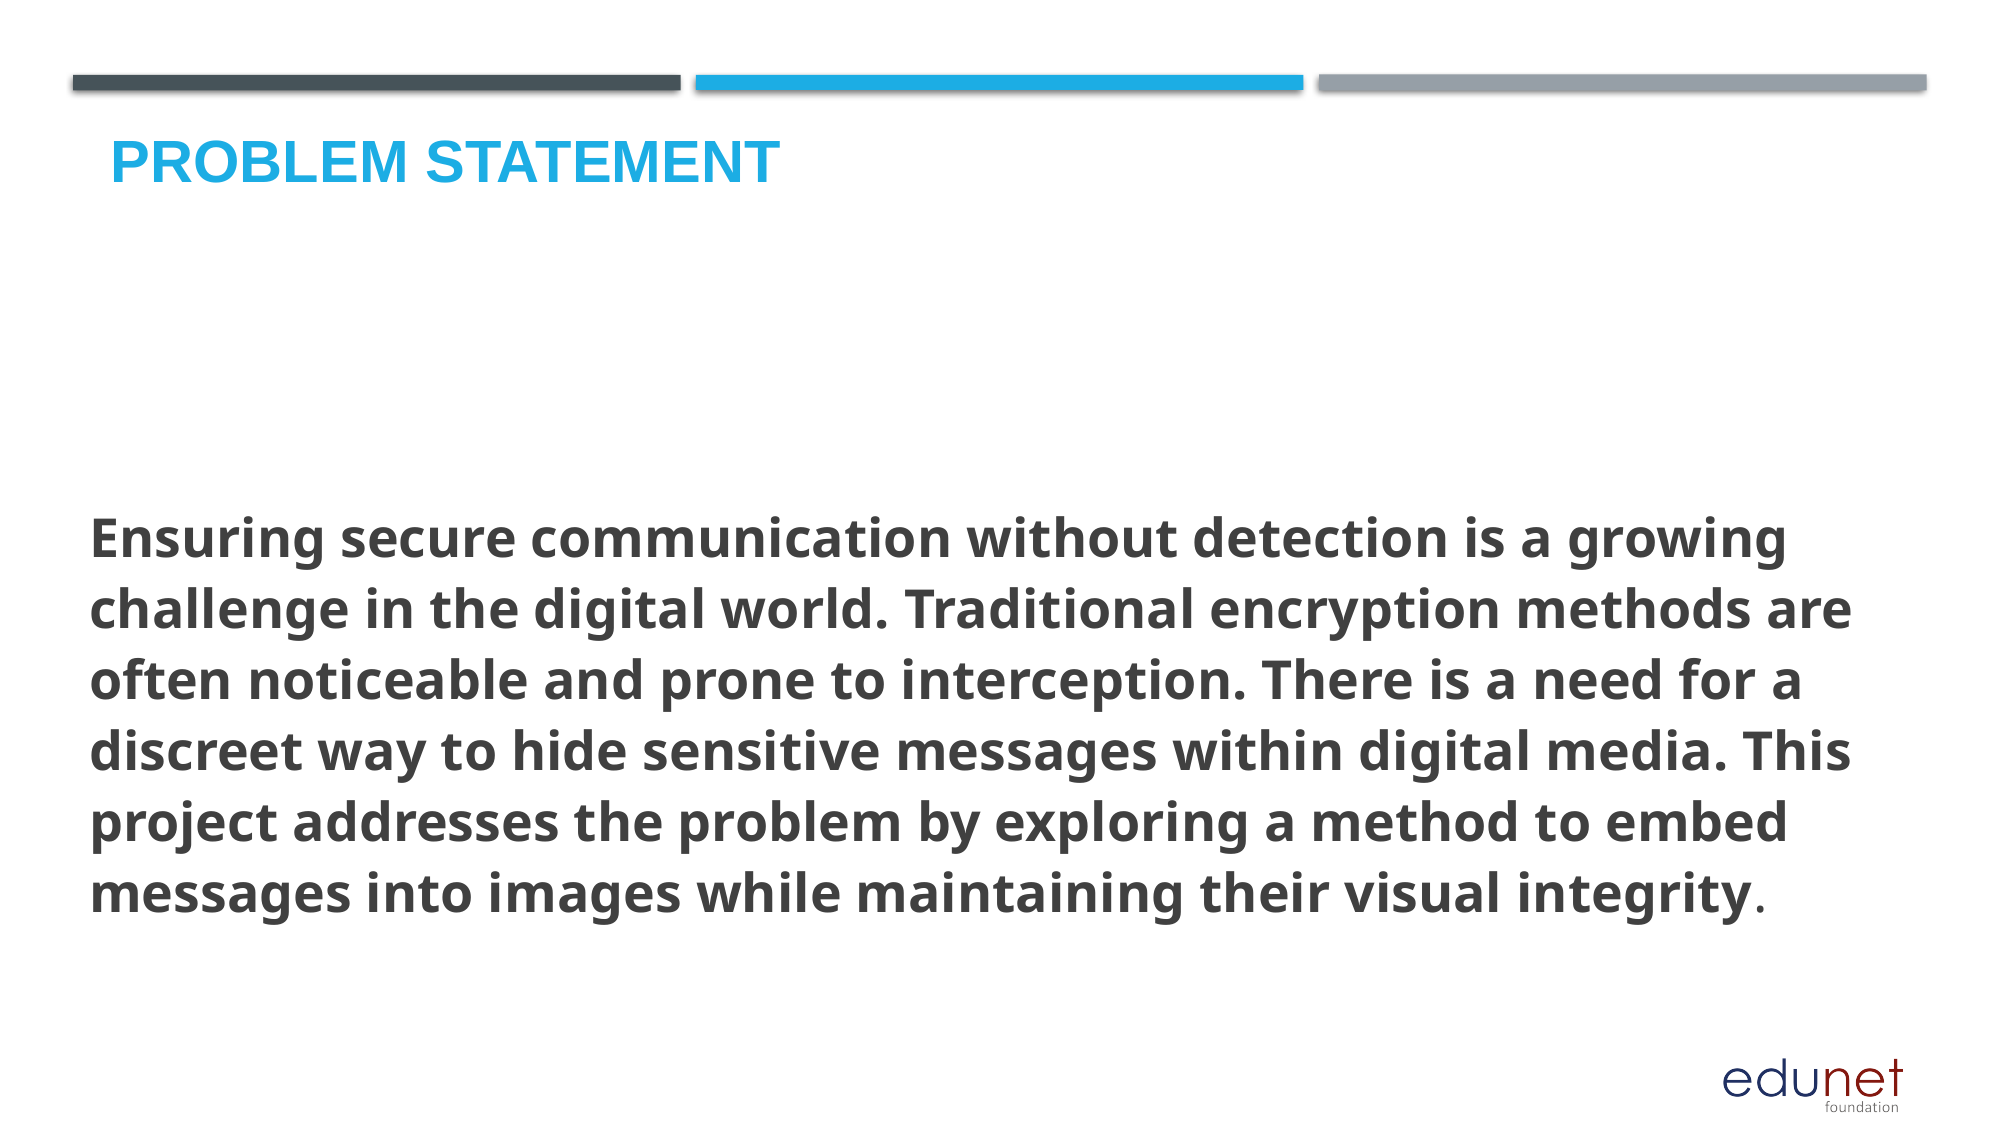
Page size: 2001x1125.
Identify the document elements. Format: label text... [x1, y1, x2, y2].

list Ensuring secure communication without detection is a growing challenge in the digital world. Traditional encryption methods are often noticeable and prone to interception. There is a need for a discreet way to hide sensitive messages within digital media. This project addresses the problem by exploring a method to embed messages into images while maintaining their visual integrity. [74, 203, 1884, 970]
title Problem Statement [95, 115, 1905, 203]
picture [1719, 1056, 1905, 1116]
